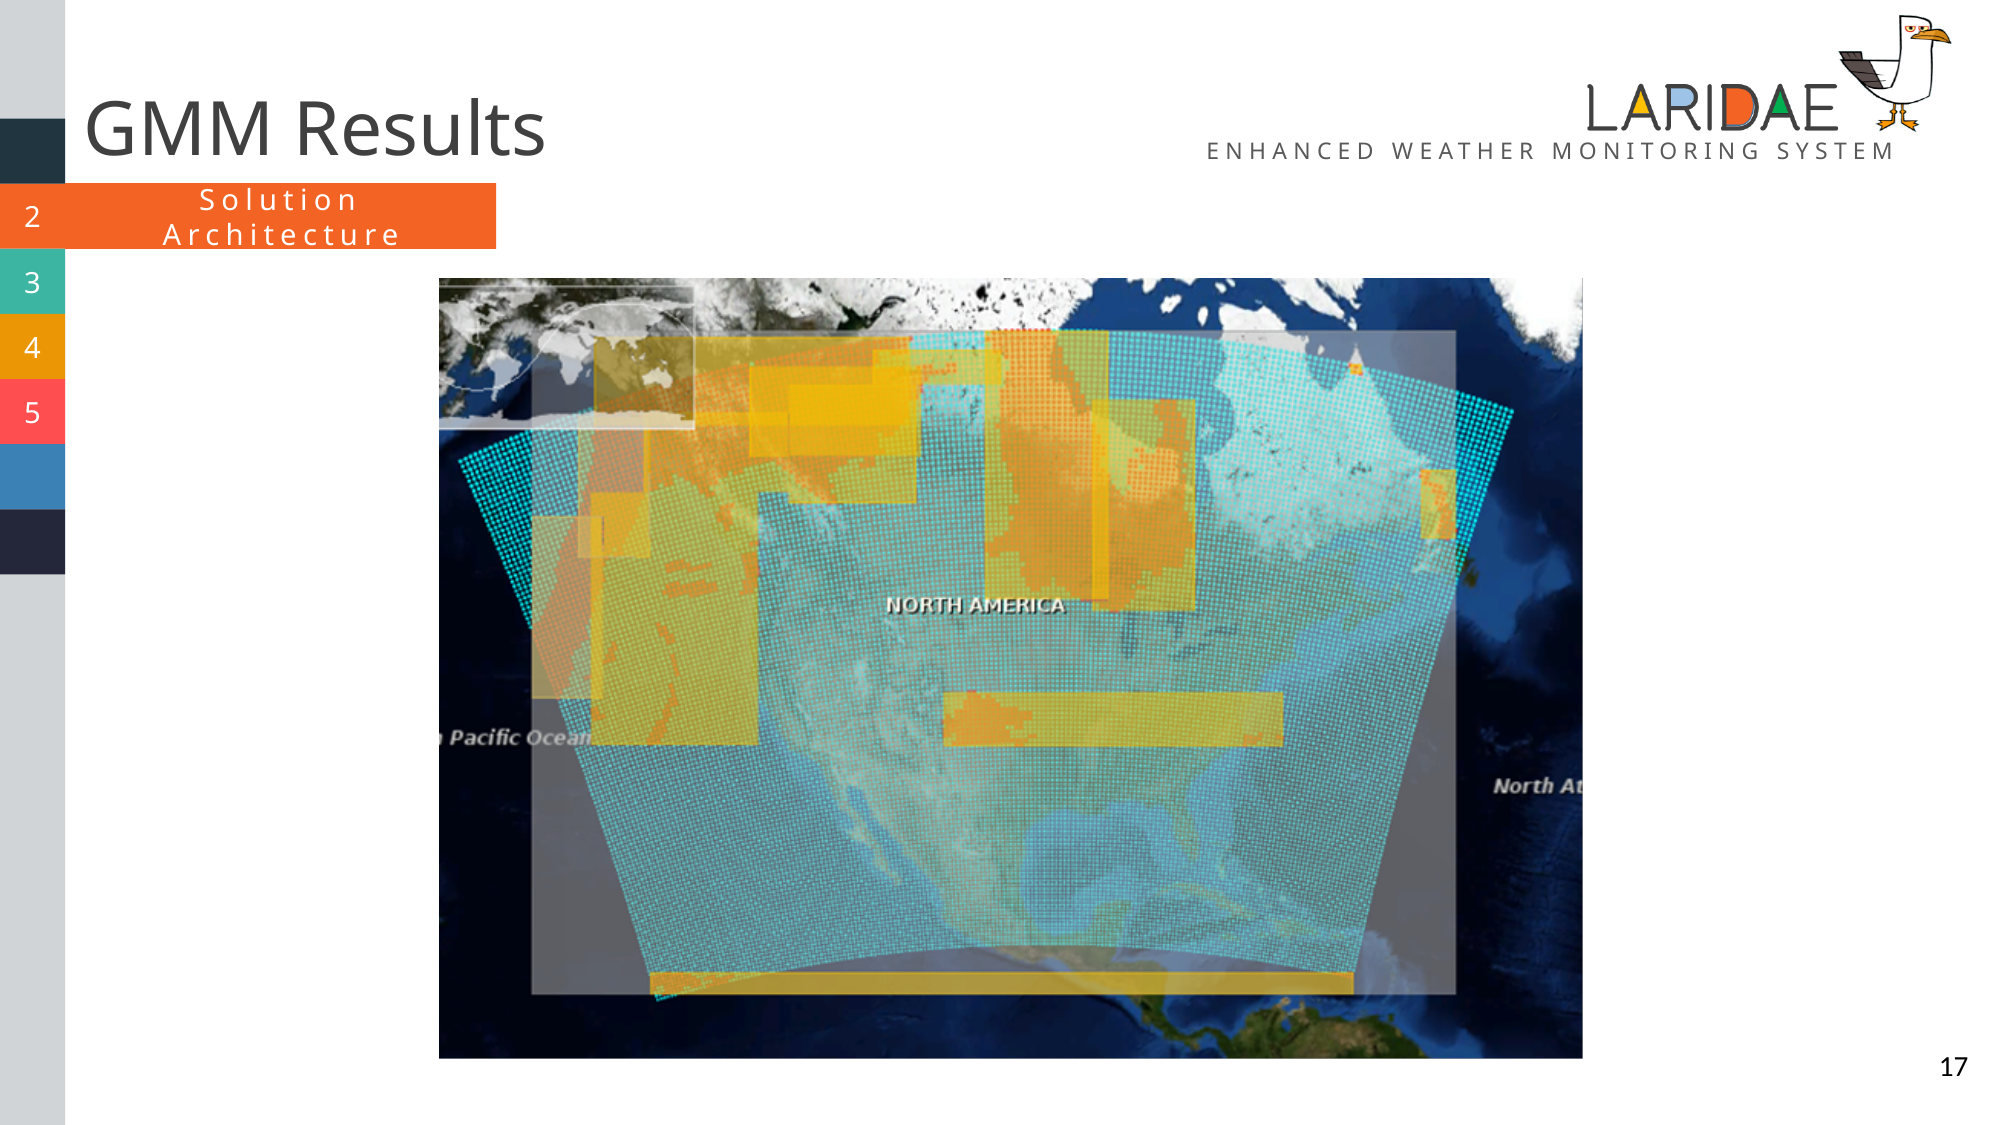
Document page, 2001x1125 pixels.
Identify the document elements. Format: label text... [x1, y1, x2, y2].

text_box GMM Results [69, 72, 861, 178]
picture [1541, 10, 1963, 188]
text_box 17 [1924, 1039, 1984, 1090]
picture [439, 278, 1586, 1062]
